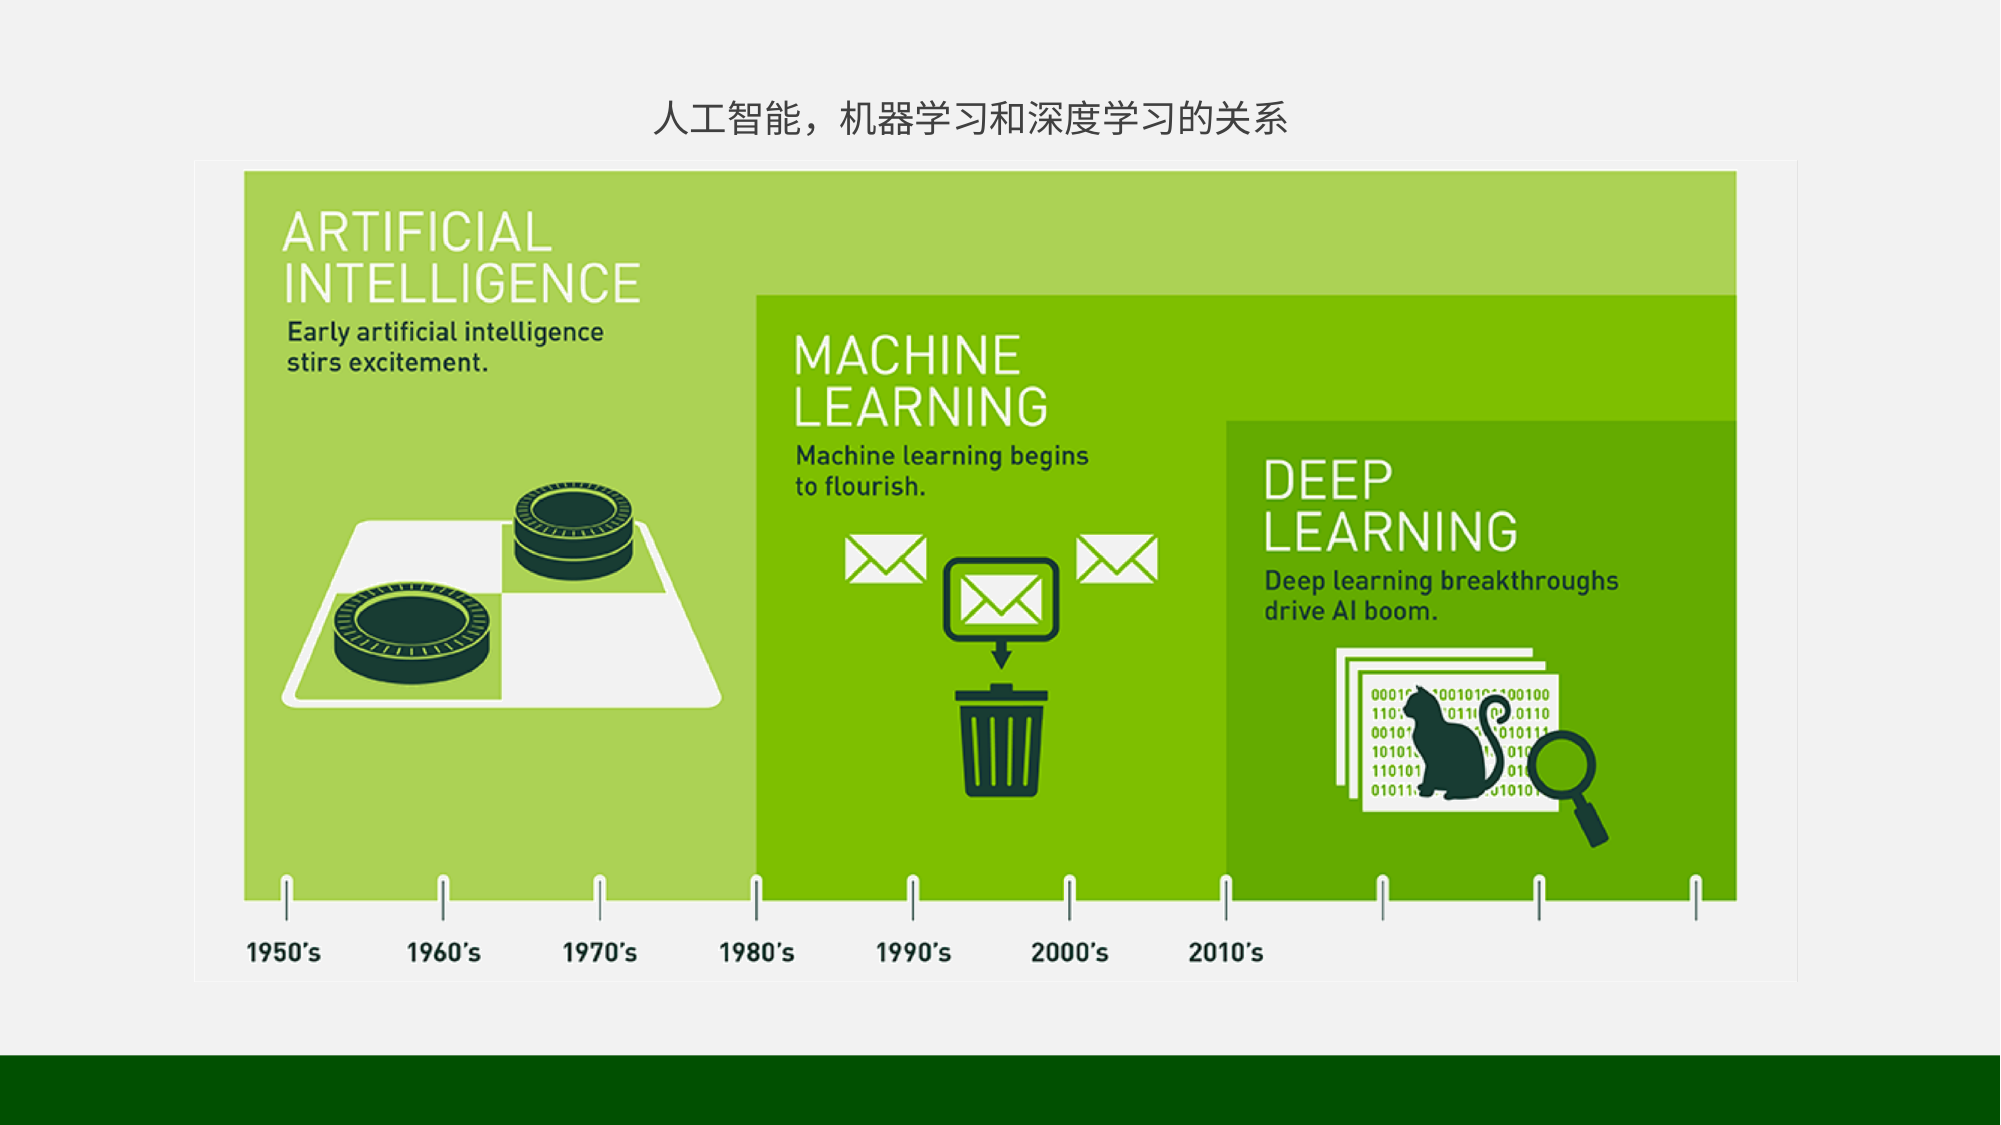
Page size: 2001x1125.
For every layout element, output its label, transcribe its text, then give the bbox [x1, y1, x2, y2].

picture [194, 160, 1806, 982]
text_box 人工智能，机器学习和深度学习的关系 [637, 87, 1363, 147]
text_box [0, 1054, 2000, 1125]
